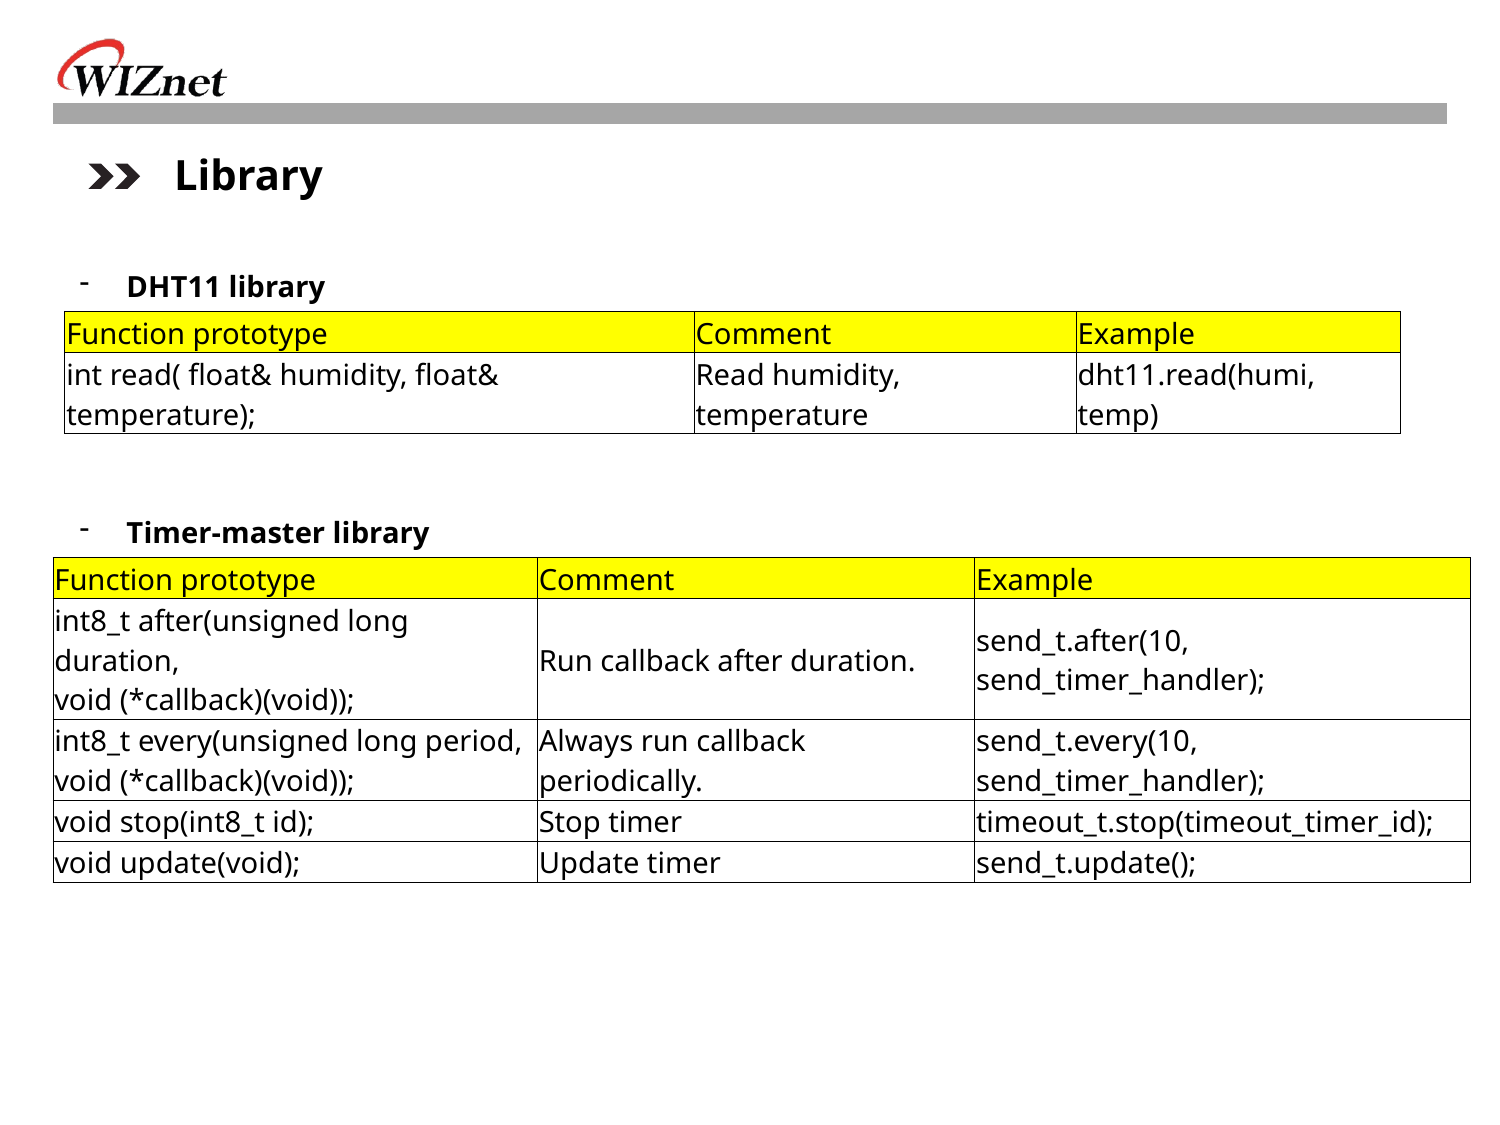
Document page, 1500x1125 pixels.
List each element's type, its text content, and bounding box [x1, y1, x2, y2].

table_cell send_t.every(10, send_timer_handler); [975, 720, 1470, 800]
table_header Example [975, 558, 1470, 598]
table_header Example [1077, 312, 1400, 352]
table_header Function prototype [65, 312, 694, 352]
table_cell timeout_t.stop(timeout_timer_id); [975, 801, 1470, 841]
table_cell void update(void); [54, 842, 537, 882]
table_cell int8_t every(unsigned long period, void (*callback)(void)); [54, 720, 537, 800]
text_box Timer-master library [64, 489, 892, 557]
table_header Comment [538, 558, 974, 598]
table_cell int8_t after(unsigned long duration, void (*callback)(void)); [54, 599, 537, 719]
table_cell int read( float& humidity, float& temperature); [65, 353, 694, 433]
table_cell send_t.after(10, send_timer_handler); [975, 599, 1470, 719]
list Library [159, 141, 1383, 212]
table_cell Update timer [538, 842, 974, 882]
table_cell Run callback after duration. [538, 599, 974, 719]
table_header Function prototype [54, 558, 537, 598]
text_box DHT11 library [64, 243, 892, 311]
picture [53, 36, 231, 102]
table_cell Always run callback periodically. [538, 720, 974, 800]
table_header Comment [695, 312, 1076, 352]
table_cell dht11.read(humi, temp) [1077, 353, 1400, 433]
table_cell Stop timer [538, 801, 974, 841]
table_cell send_t.update(); [975, 842, 1470, 882]
table_cell Read humidity, temperature [695, 353, 1076, 433]
table_cell void stop(int8_t id); [54, 801, 537, 841]
